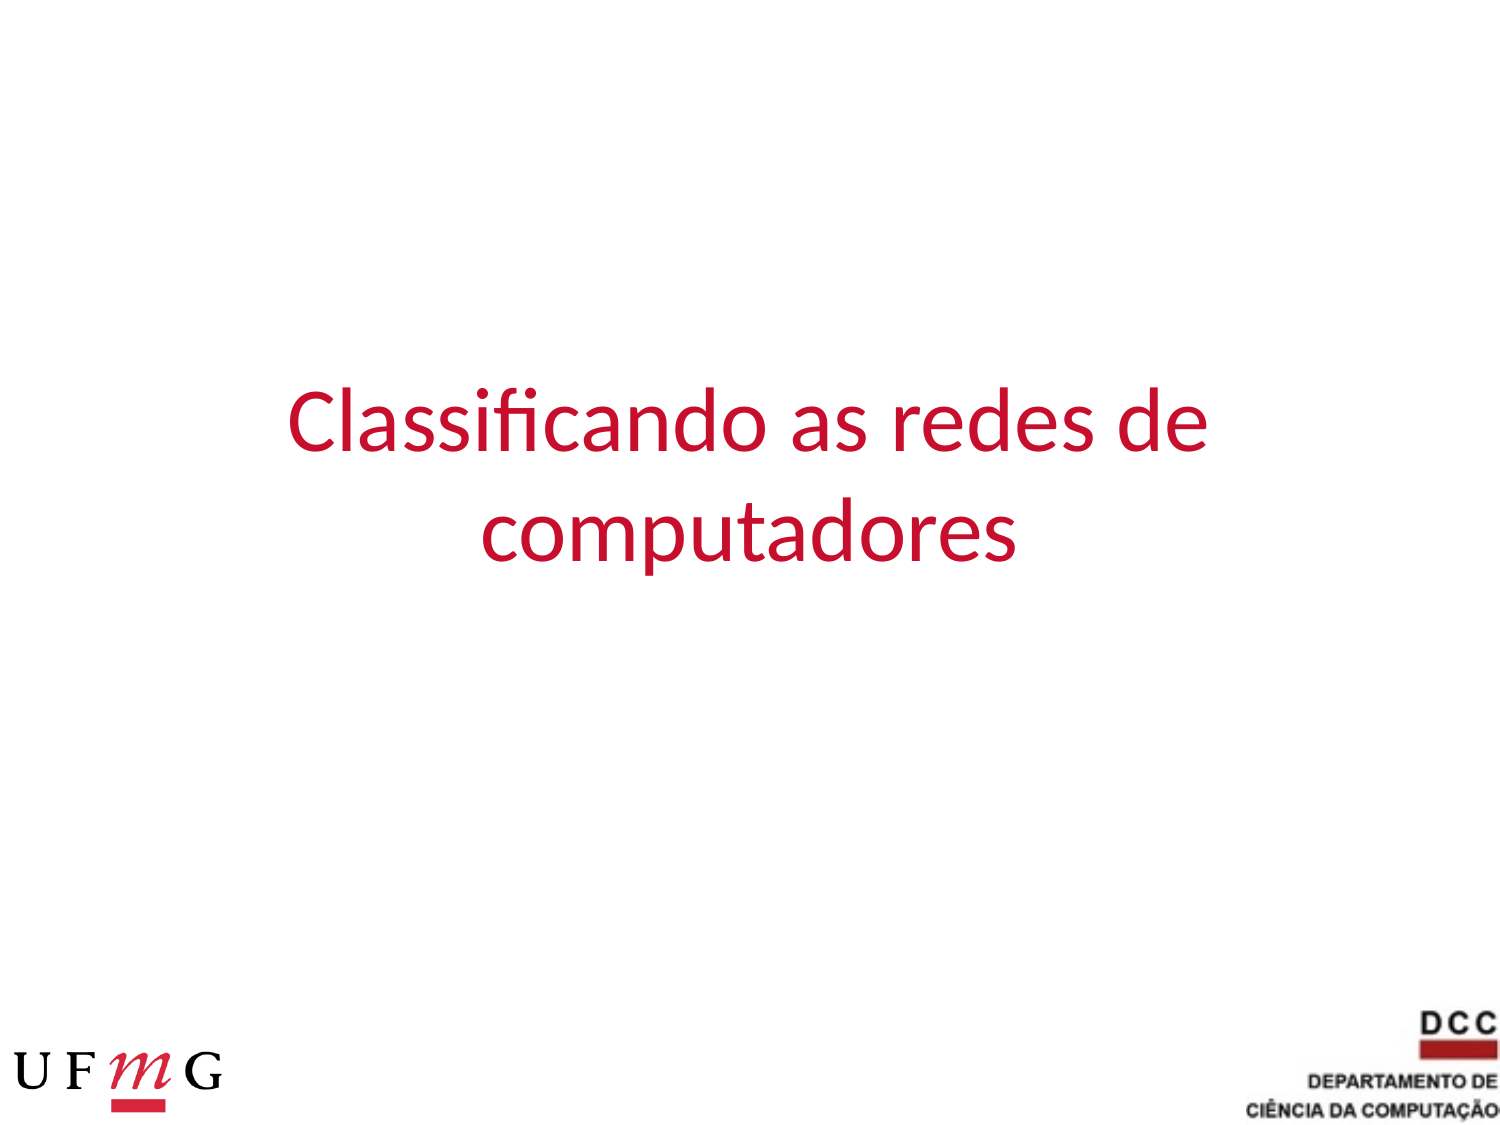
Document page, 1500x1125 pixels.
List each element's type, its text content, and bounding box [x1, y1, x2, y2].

picture [5, 1034, 231, 1123]
picture [1246, 1007, 1500, 1125]
title Classificando as redes de computadores [112, 349, 1388, 591]
